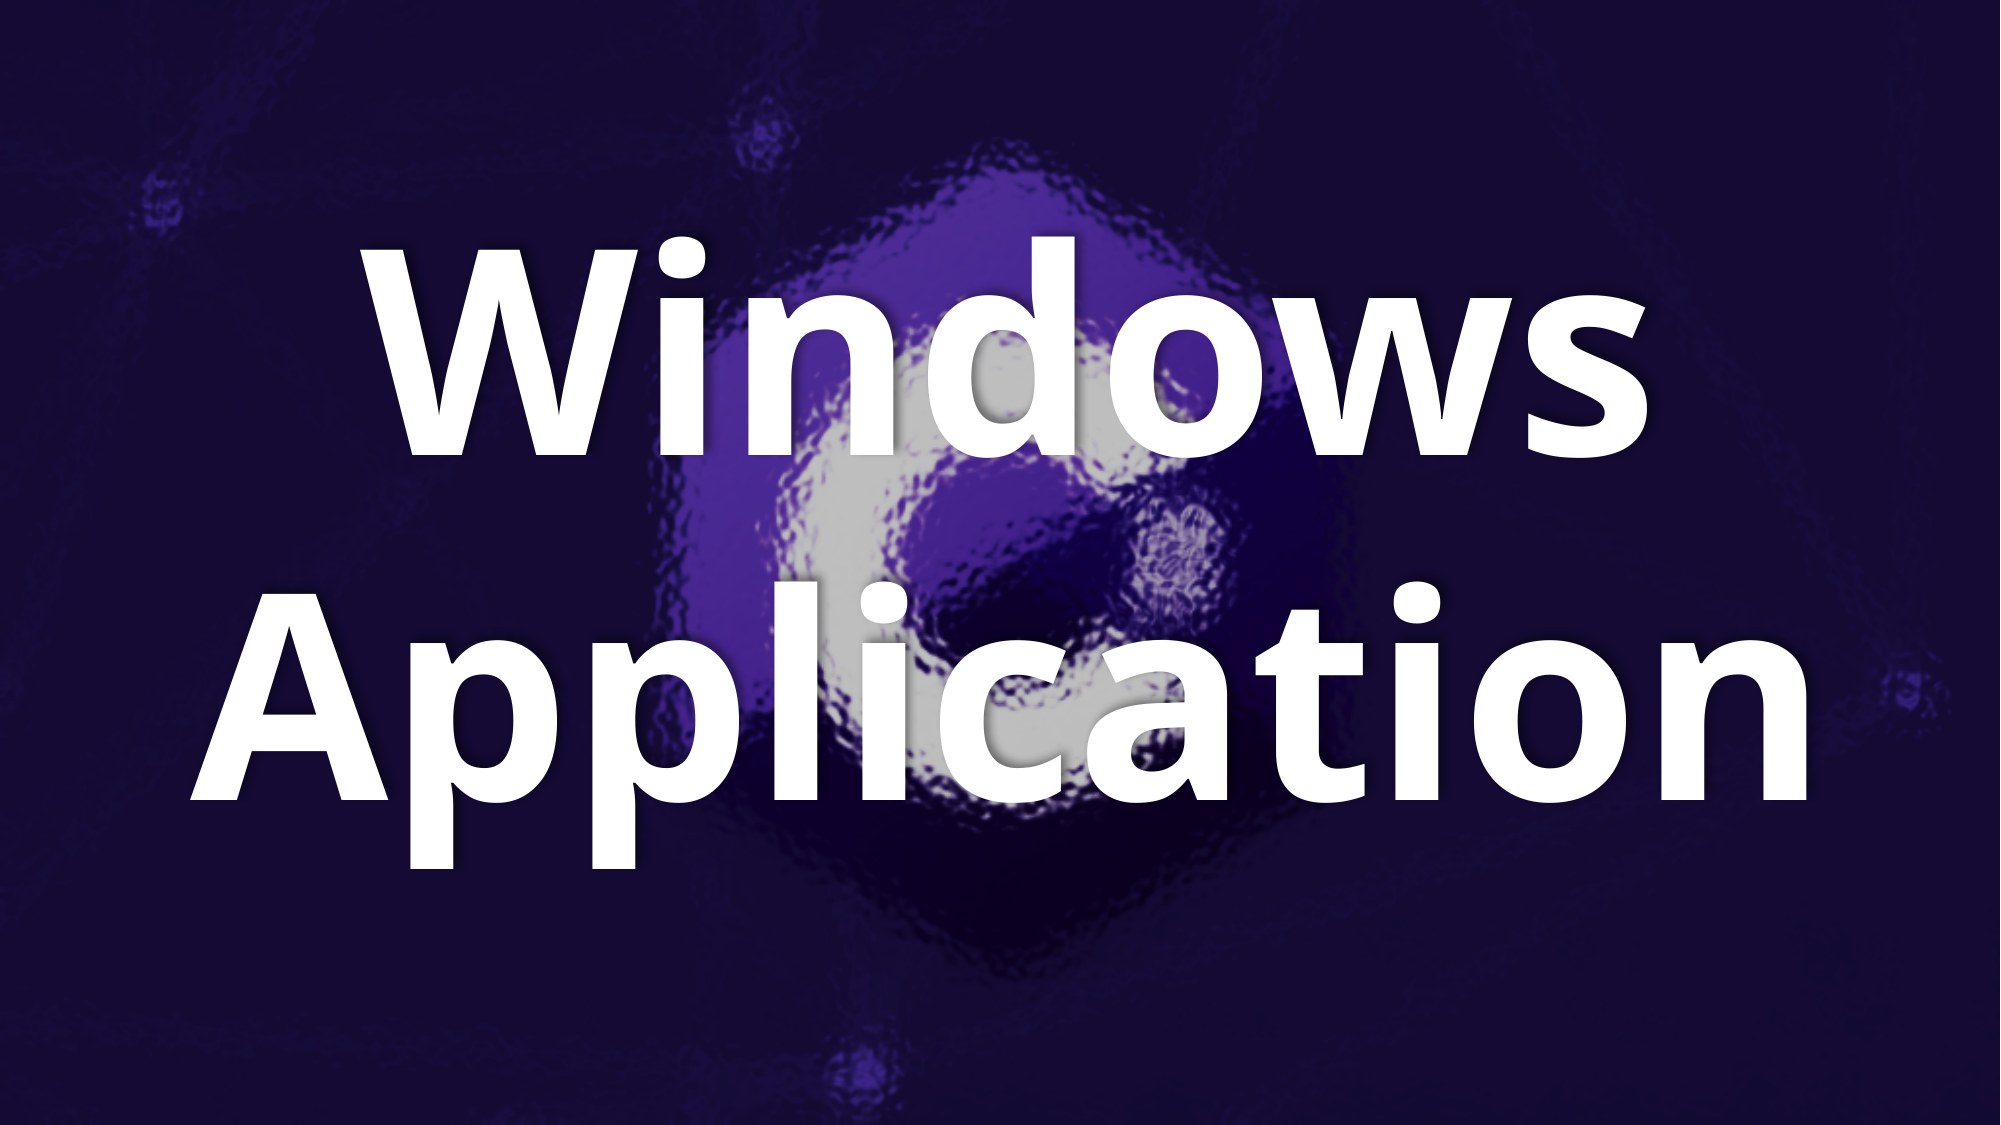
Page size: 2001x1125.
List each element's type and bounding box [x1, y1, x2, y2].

text_box [0, 0, 2000, 1125]
